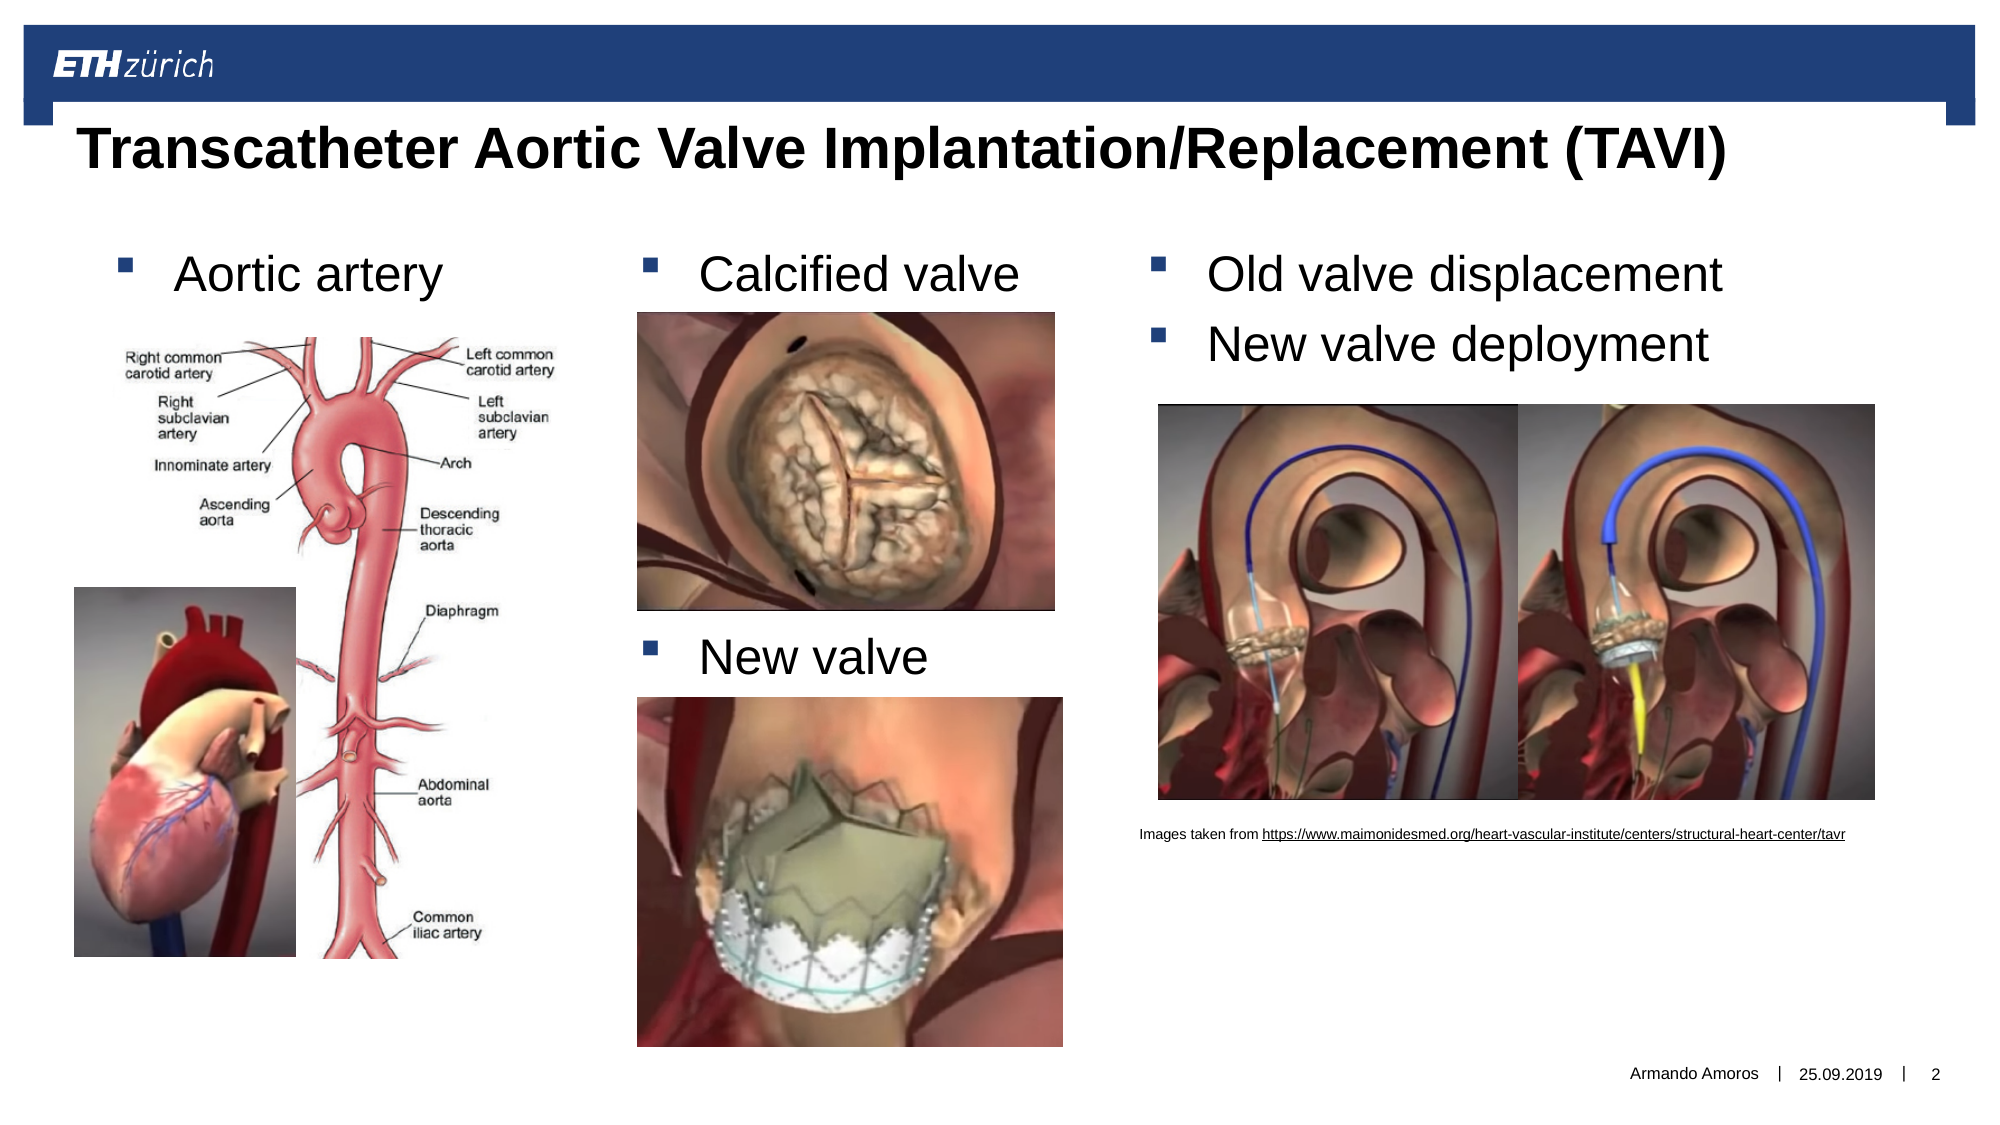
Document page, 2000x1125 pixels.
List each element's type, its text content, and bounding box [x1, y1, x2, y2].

title Transcatheter Aortic Valve Implantation/Replacement (TAVI) [53, 101, 1946, 262]
picture [636, 697, 1063, 1047]
text_box Old valve displacement New valve deployment [1124, 241, 1804, 388]
list Aortic artery [91, 241, 475, 317]
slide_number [1790, 1034, 1892, 1112]
text_box Calcified valve [616, 241, 1063, 317]
slide_number 2 [1906, 1034, 1966, 1112]
picture [74, 336, 560, 960]
footer Armando Amoros [999, 1034, 1760, 1111]
picture [636, 312, 1055, 611]
text_box New valve [616, 624, 1063, 700]
text_box Images taken from https://www.maimonidesmed.org/heart-vascular-institute/centers/structural-heart-center/tavr [1124, 817, 1875, 850]
picture [1158, 404, 1875, 801]
